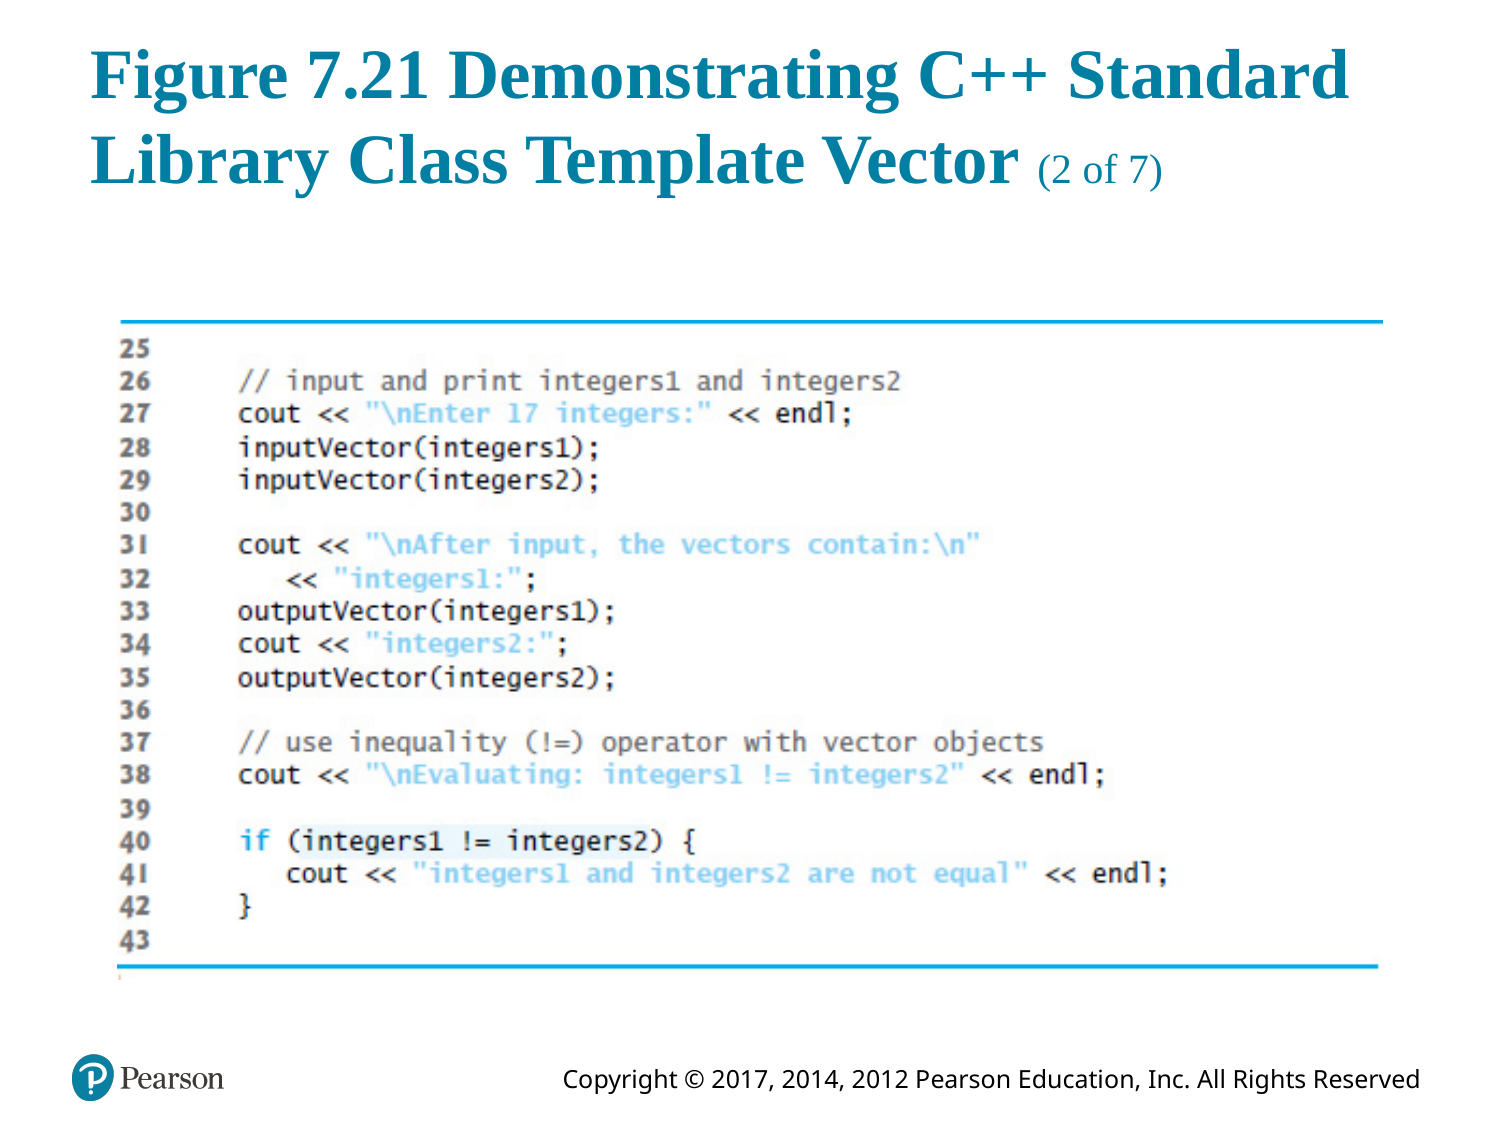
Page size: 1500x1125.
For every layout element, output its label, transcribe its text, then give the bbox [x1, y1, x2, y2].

picture [80, 1063, 106, 1088]
picture [72, 1087, 83, 1101]
picture [98, 1054, 224, 1101]
picture [117, 320, 1383, 980]
title Figure 7.21 Demonstrating C++ Standard Library Class Template Vector (2 of 7) [75, 37, 1425, 213]
picture [72, 1054, 88, 1070]
